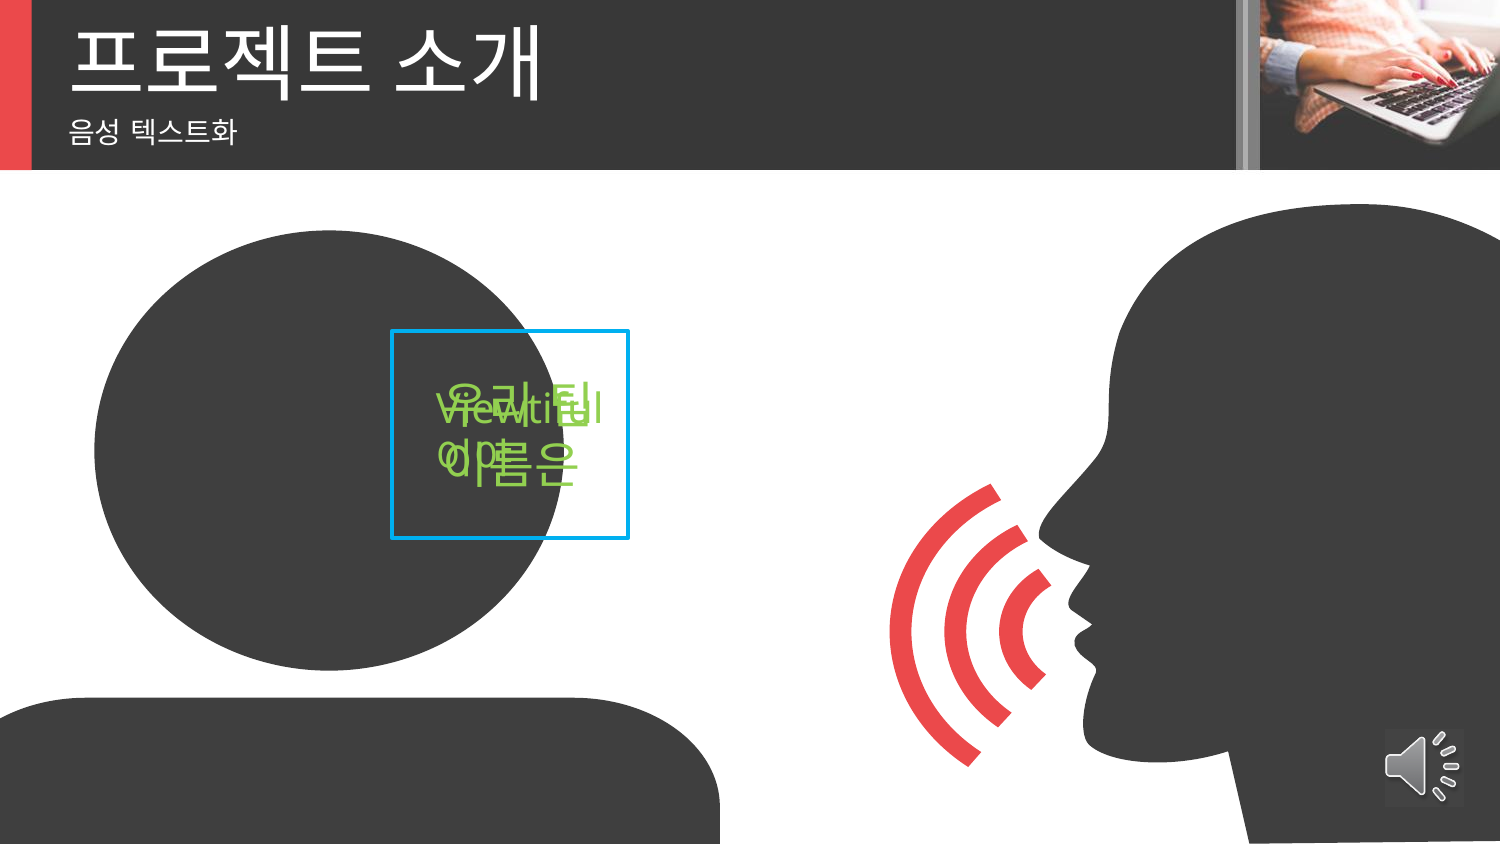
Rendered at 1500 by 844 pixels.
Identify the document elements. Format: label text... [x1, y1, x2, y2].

picture [0, 0, 1500, 844]
picture [1384, 728, 1465, 809]
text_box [1038, 157, 1500, 844]
list 음성 텍스트화 [53, 108, 1235, 156]
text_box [0, 232, 721, 844]
list 프로젝트 소개 [53, 13, 1235, 108]
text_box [889, 483, 1033, 768]
